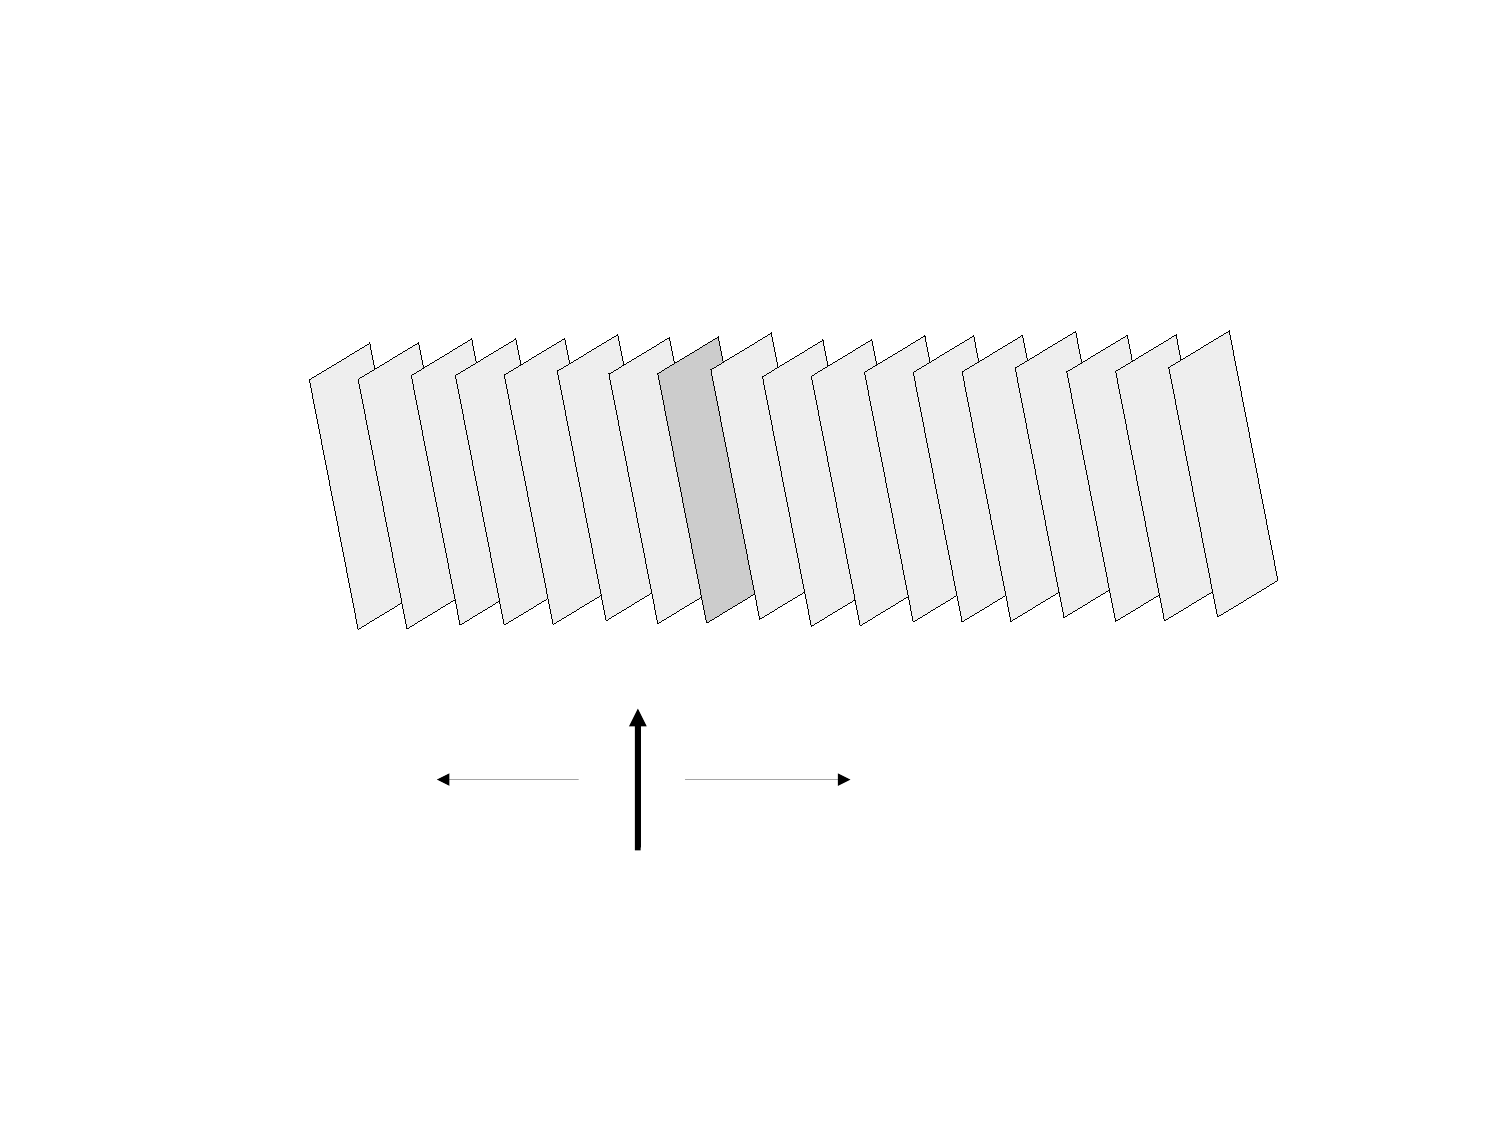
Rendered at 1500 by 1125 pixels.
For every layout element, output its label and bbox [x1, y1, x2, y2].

text_box [358, 342, 455, 629]
text_box [455, 338, 547, 625]
text_box [608, 337, 701, 624]
text_box [631, 708, 645, 851]
text_box [962, 335, 1059, 622]
text_box [557, 334, 651, 621]
text_box [1168, 330, 1278, 617]
text_box [913, 335, 1005, 622]
text_box [504, 338, 601, 625]
text_box [657, 336, 754, 623]
text_box [685, 773, 851, 786]
text_box [411, 338, 499, 625]
text_box [710, 332, 804, 620]
text_box [437, 773, 579, 786]
text_box [1066, 335, 1159, 622]
text_box [762, 339, 855, 627]
text_box [309, 342, 401, 630]
text_box [811, 339, 908, 626]
text_box [1115, 334, 1212, 621]
text_box [864, 335, 956, 622]
text_box [1015, 331, 1109, 618]
